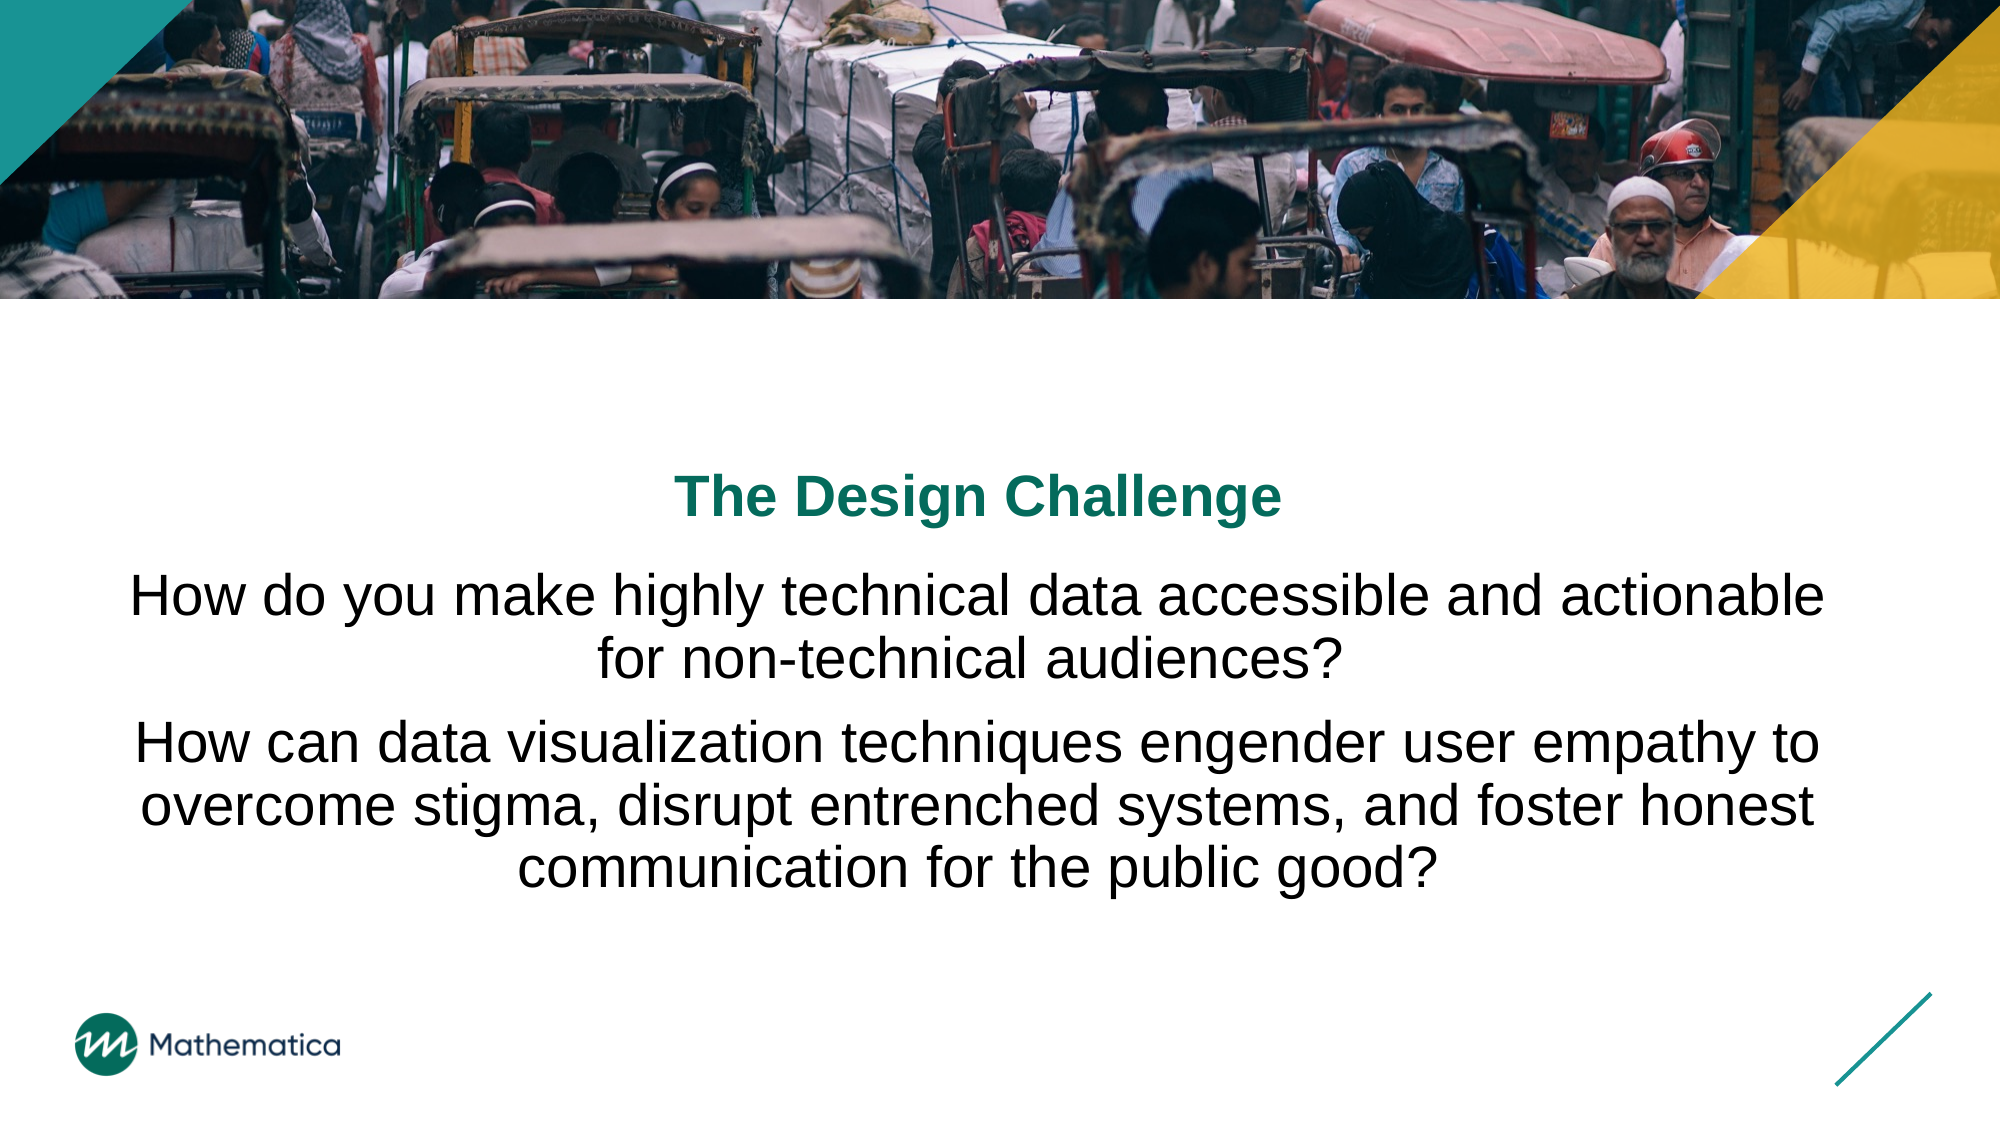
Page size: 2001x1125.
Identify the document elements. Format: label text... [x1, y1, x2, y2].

picture [0, 0, 2000, 299]
text_box How do you make highly technical data accessible and actionable for non-technical audiences? How can data visualization techniques engender user empathy to overcome stigma, disrupt entrenched systems, and foster honest communication for the public good? [99, 557, 1858, 954]
list The Design Challenge [99, 374, 1858, 557]
picture [73, 1011, 342, 1078]
